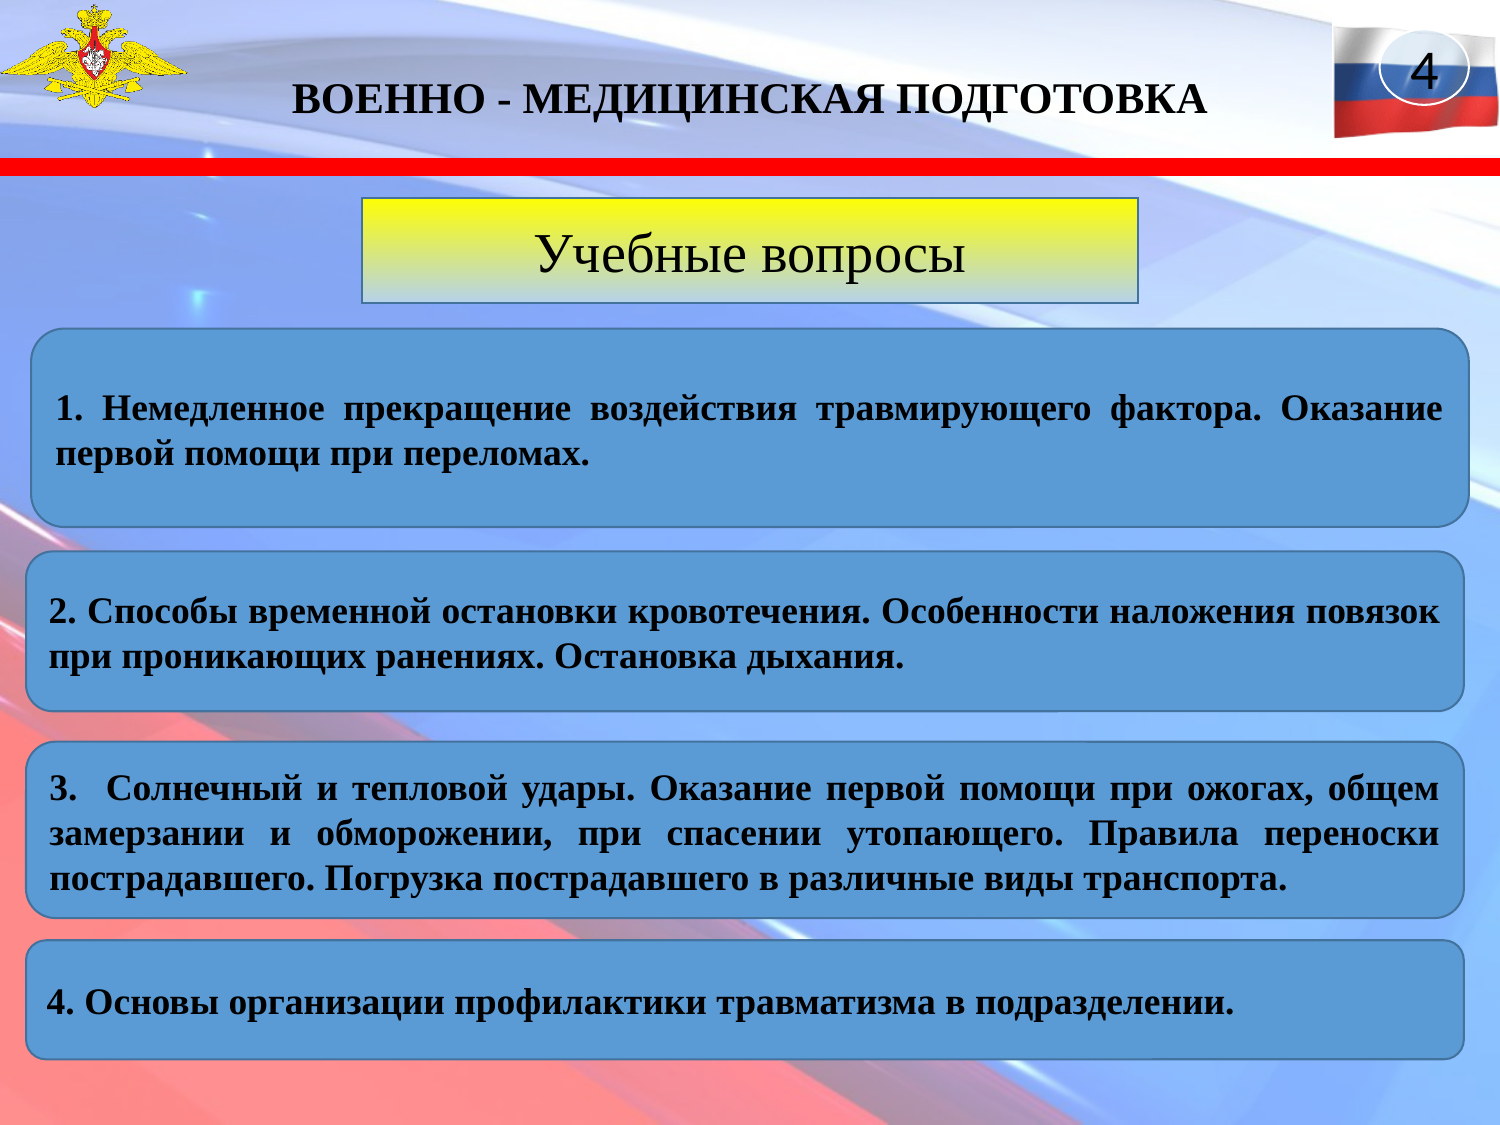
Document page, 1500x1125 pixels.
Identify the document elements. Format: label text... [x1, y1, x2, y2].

text_box 2. Способы временной остановки кровотечения. Особенности наложения повязок при проникающих ранениях. Остановка дыхания. [25, 550, 1465, 713]
picture [0, 0, 188, 132]
list ВОЕННО - МЕДИЦИНСКАЯ ПОДГОТОВКА [0, 0, 1500, 158]
text_box Учебные вопросы [361, 197, 1139, 304]
text_box 3. Солнечный и тепловой удары. Оказание первой помощи при ожогах, общем замерзании и обморожении, при спасении утопающего. Правила переноски пострадавшего. Погрузка пострадавшего в различные виды транспорта. [24, 740, 1465, 920]
list ВОЕННО - МЕДИЦИНСКАЯ ПОДГОТОВКА [0, 176, 1500, 1125]
text_box 1. Немедленное прекращение воздействия травмирующего фактора. Оказание первой помощи при переломах. [30, 327, 1470, 529]
text_box 4. Основы организации профилактики травматизма в подразделении. [25, 939, 1465, 1061]
picture [1332, 10, 1500, 155]
